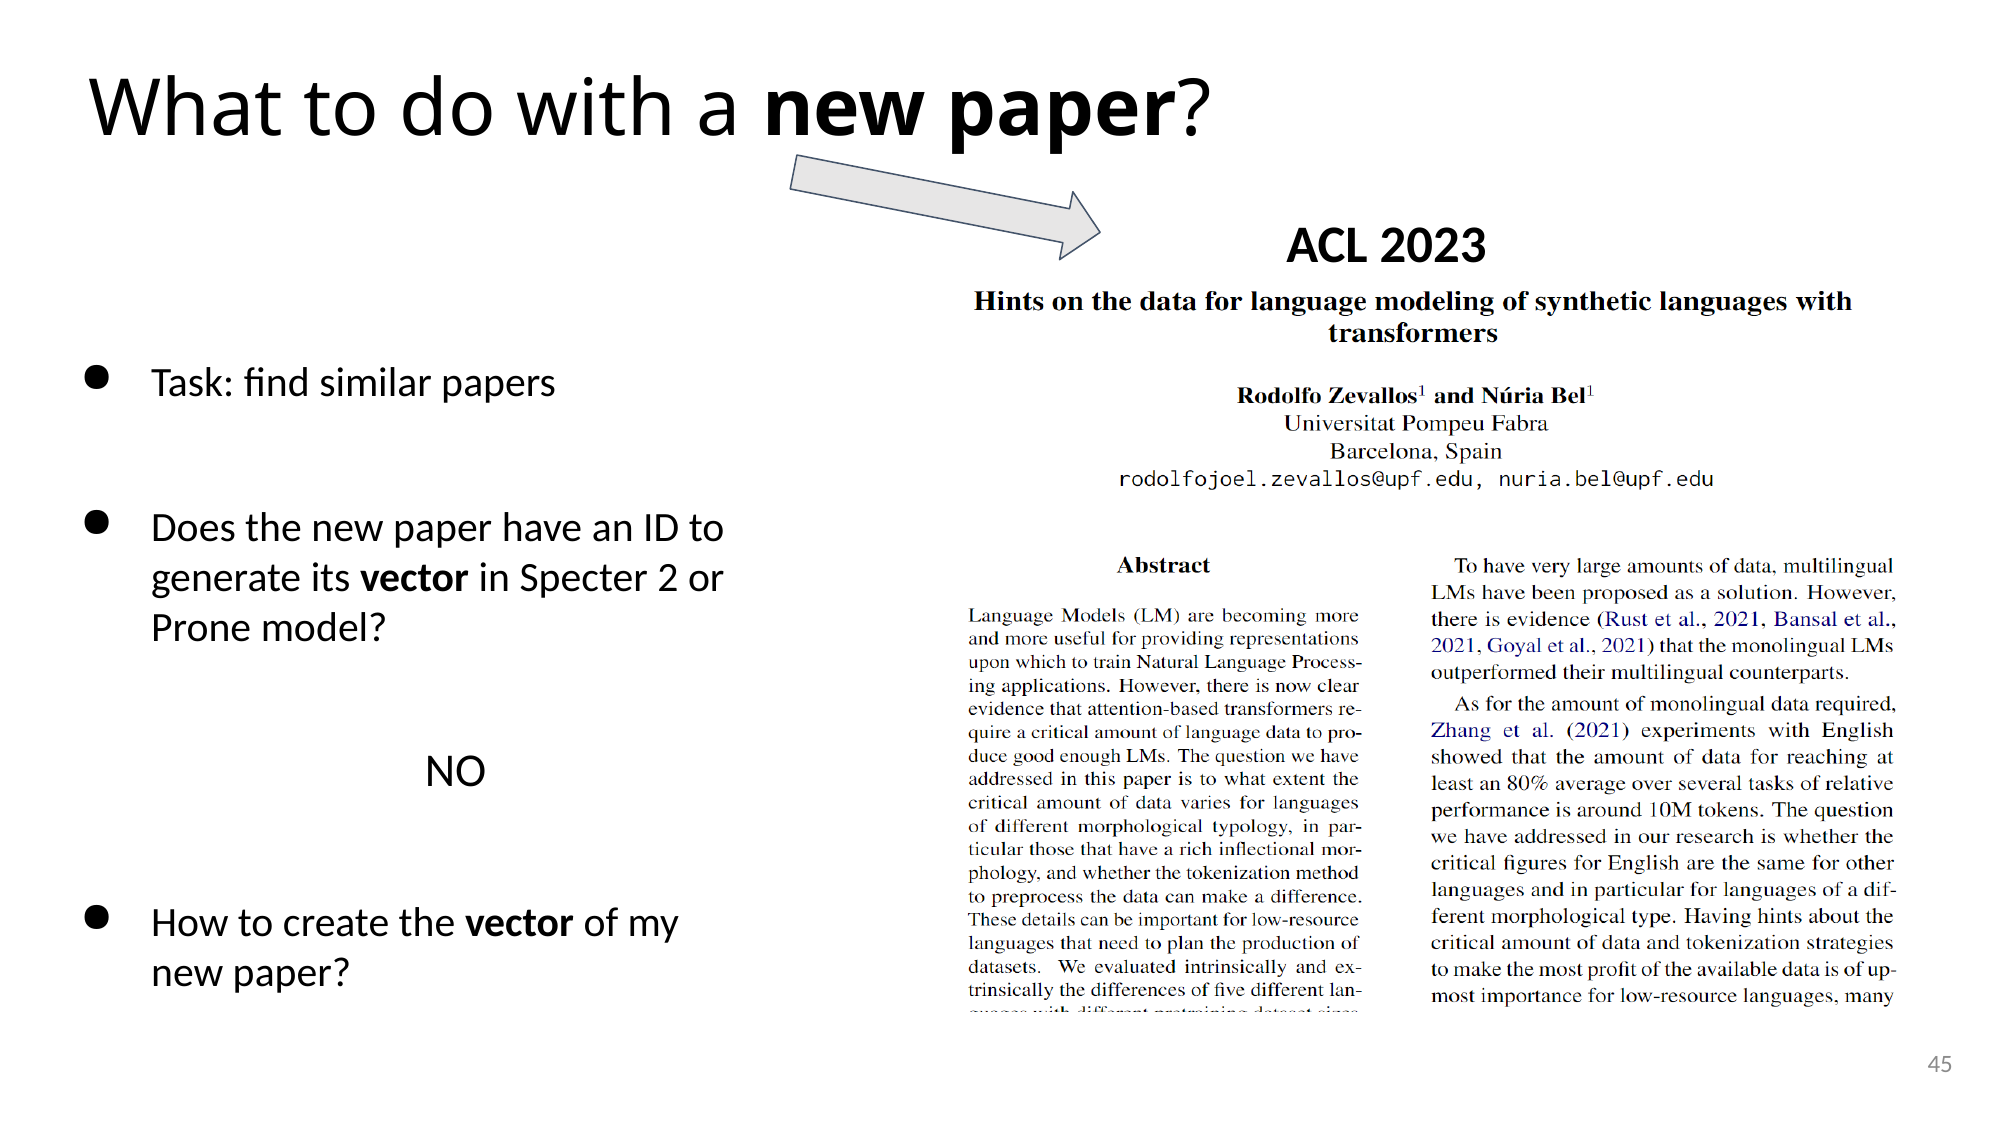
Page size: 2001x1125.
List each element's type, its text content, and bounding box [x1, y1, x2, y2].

text_box Does the new paper have an ID to generate its vector in Specter 2 or Prone model? [31, 479, 773, 679]
text_box How to create the vector of my new paper? [31, 874, 773, 991]
text_box Task: find similar papers [31, 334, 832, 451]
slide_number 45 [1853, 1019, 1974, 1106]
text_box [790, 155, 884, 198]
text_box NO [388, 719, 523, 806]
picture [832, 172, 1941, 1012]
title What to do with a new paper? [68, 47, 1932, 173]
